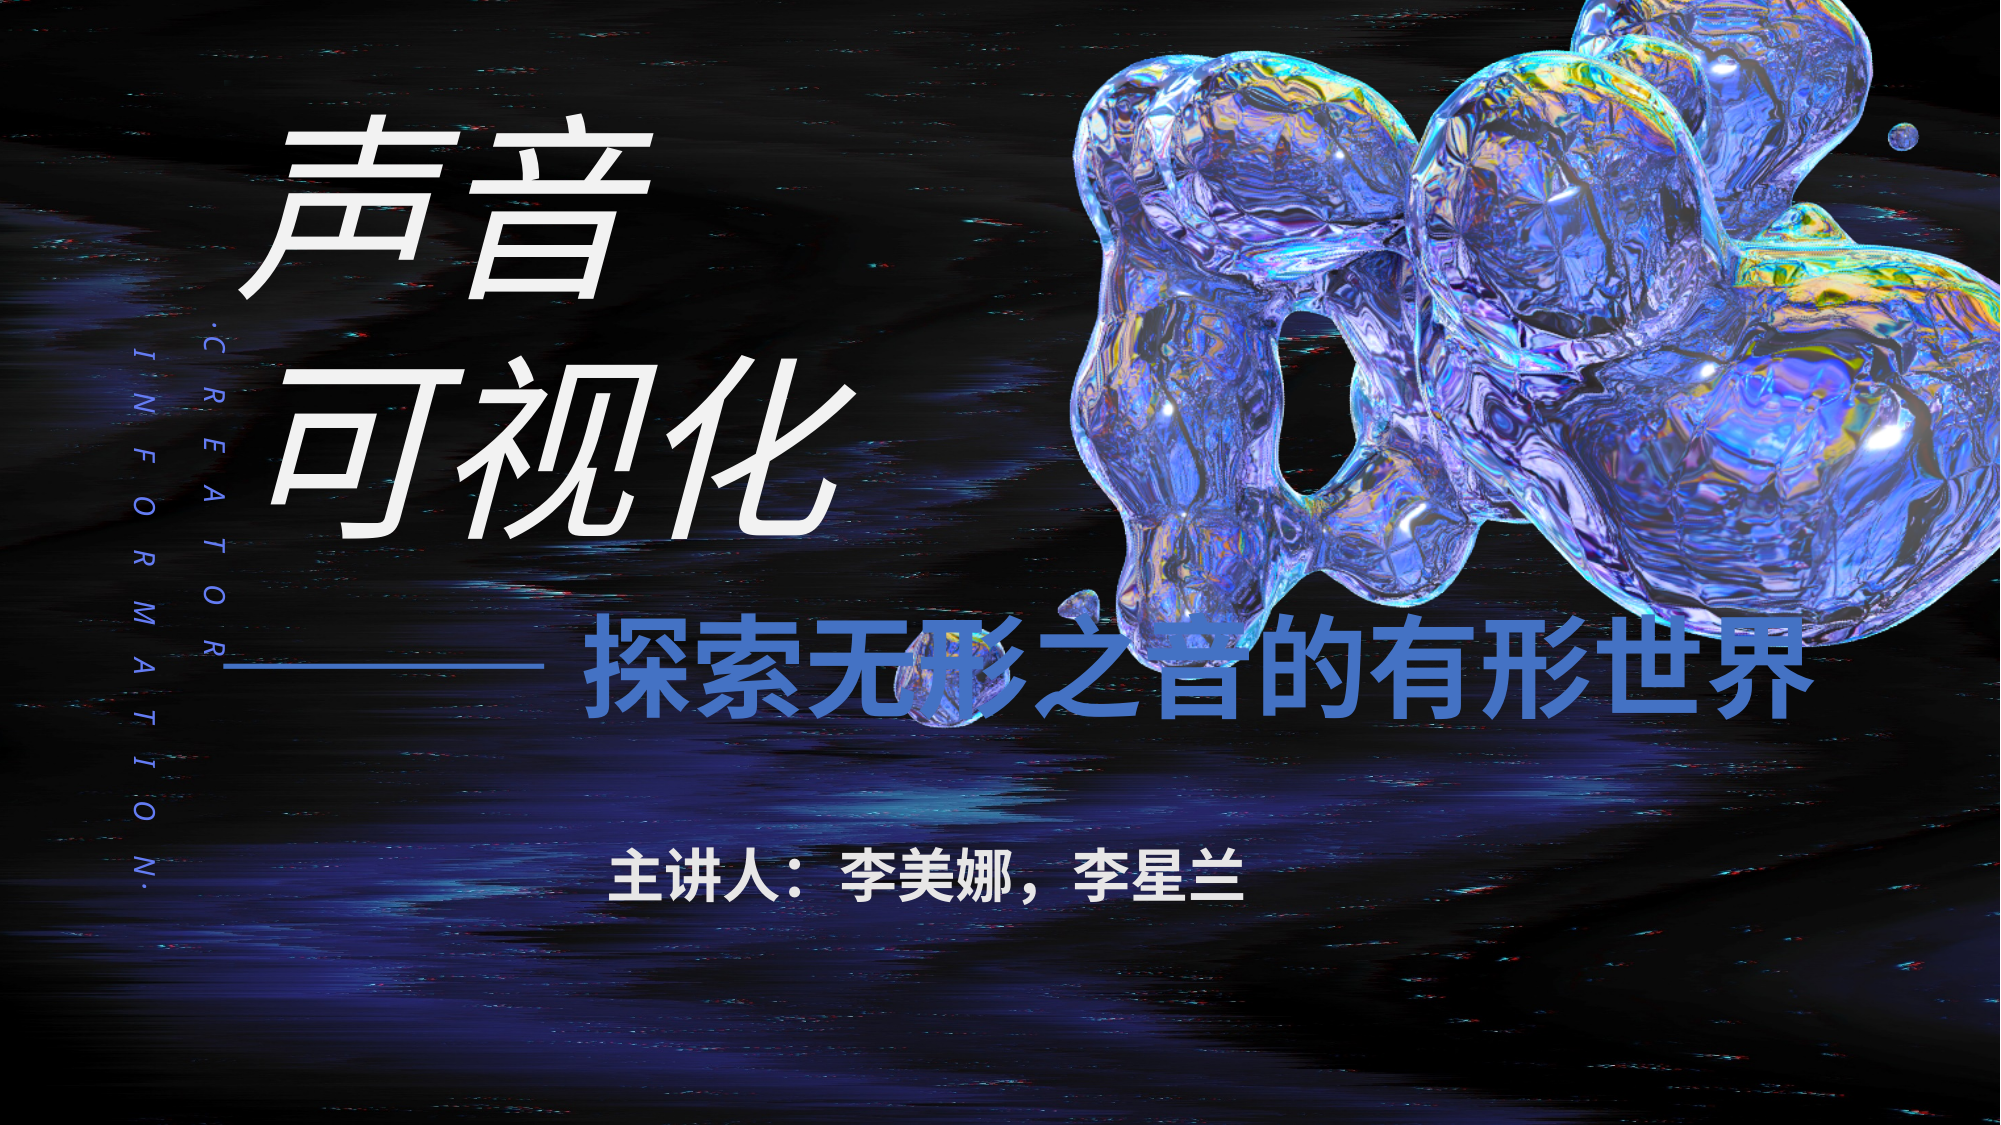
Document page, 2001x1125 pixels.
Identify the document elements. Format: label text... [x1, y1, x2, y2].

picture [0, 0, 2000, 1125]
text_box ·C R E A T O R I N F O R M A T I O N· [103, 307, 276, 589]
text_box 主讲人：李美娜，李星兰 [524, 832, 1546, 917]
text_box ———探索无形之音的有形世界 [0, 589, 804, 740]
text_box ·C R E A T O R I N F O R M A T I O N· [103, 740, 276, 889]
text_box 声音 可视化 [220, 76, 804, 572]
